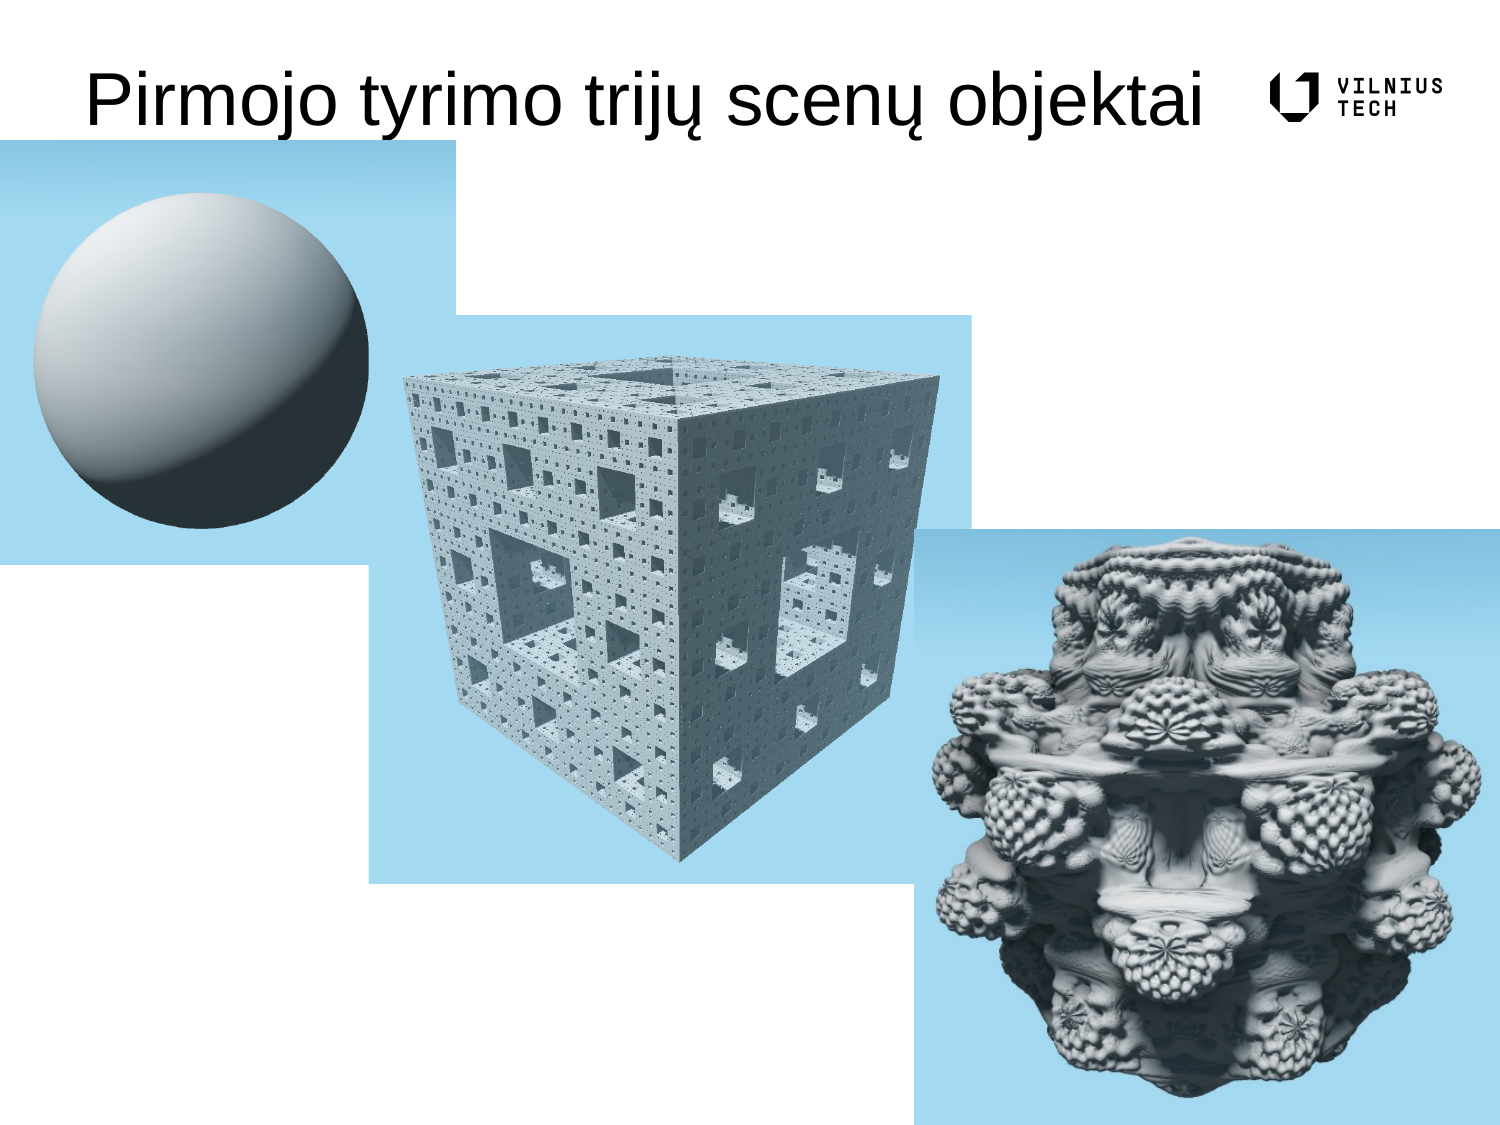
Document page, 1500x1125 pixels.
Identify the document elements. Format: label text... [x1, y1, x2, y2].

picture [0, 140, 1500, 1125]
picture [1270, 72, 1442, 122]
text_box Pirmojo tyrimo trijų scenų objektai [70, 12, 1270, 179]
